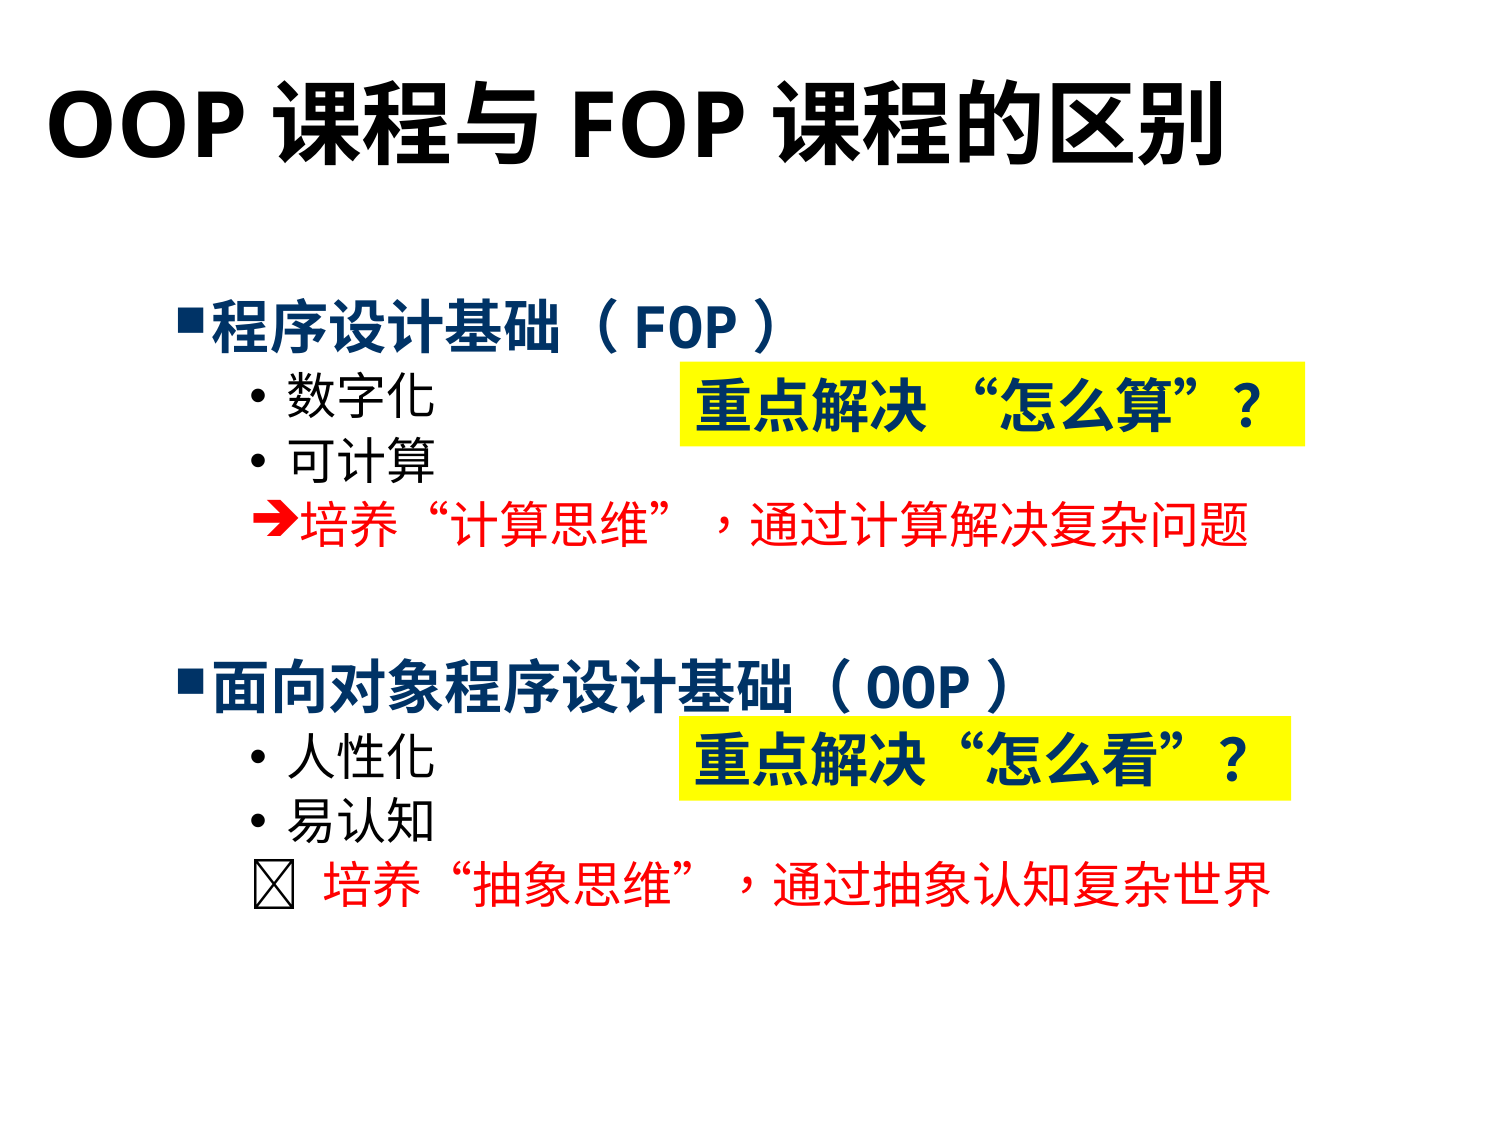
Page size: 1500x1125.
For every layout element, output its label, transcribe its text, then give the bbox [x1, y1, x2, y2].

text_box 重点解决 “怎么算”？ [679, 361, 1306, 447]
list 程序设计基础（FOP） 数字化 可计算 培养“计算思维”，通过计算解决复杂问题 面向对象程序设计基础（OOP） 人性化 易认知  培养“抽象思维”，通过抽象认知复杂世界 [159, 290, 1341, 1012]
title OOP课程与FOP课程的区别 [29, 19, 1324, 237]
text_box 重点解决“怎么看”？ [679, 716, 1292, 801]
